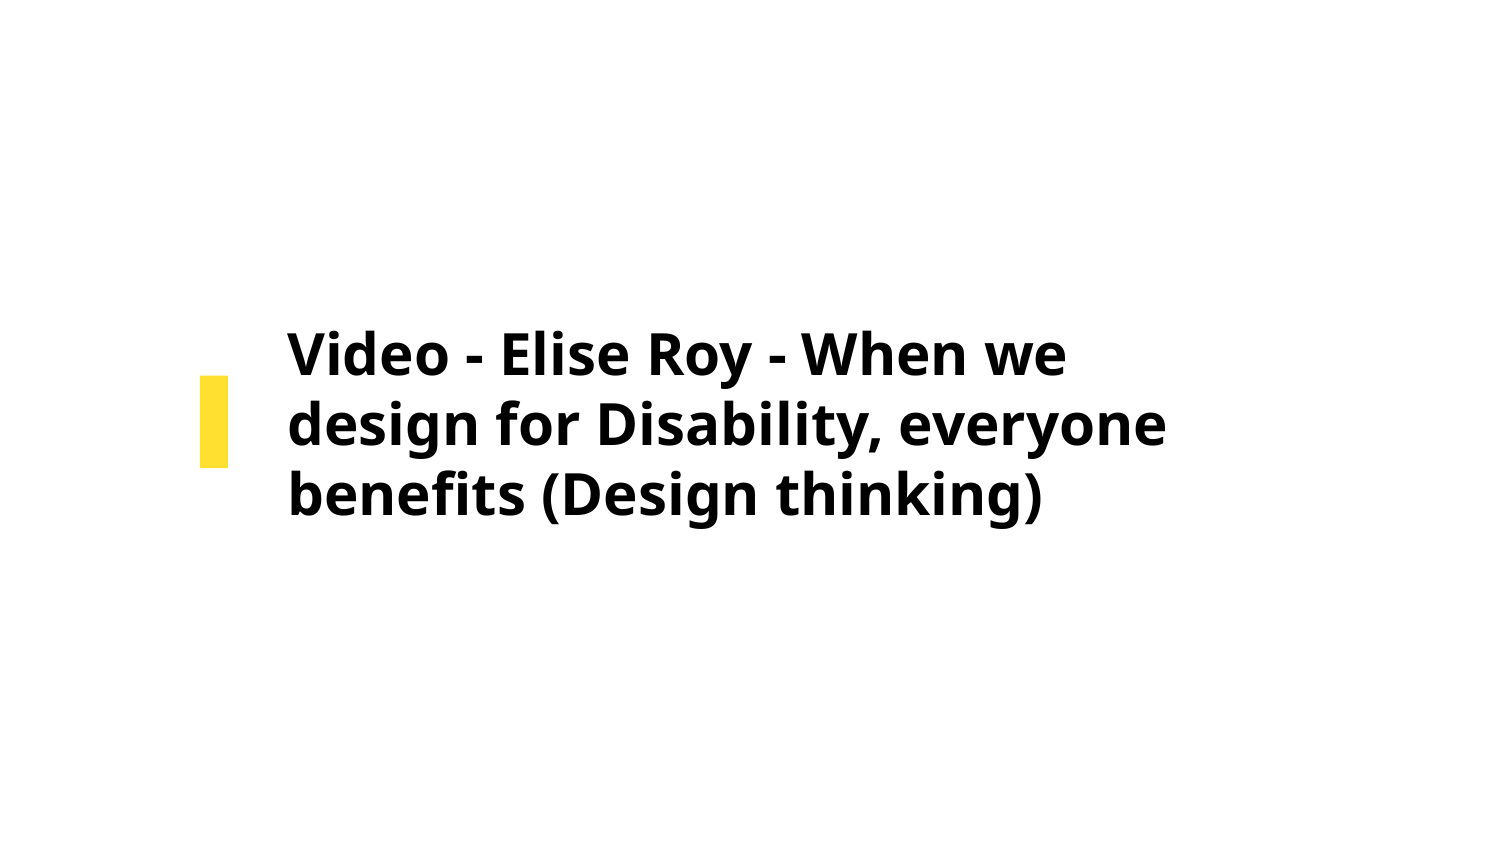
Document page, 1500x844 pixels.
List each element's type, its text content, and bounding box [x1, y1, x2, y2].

title Video - Elise Roy - When we design for Disability, everyone benefits (Design thinking) [272, 375, 1270, 469]
